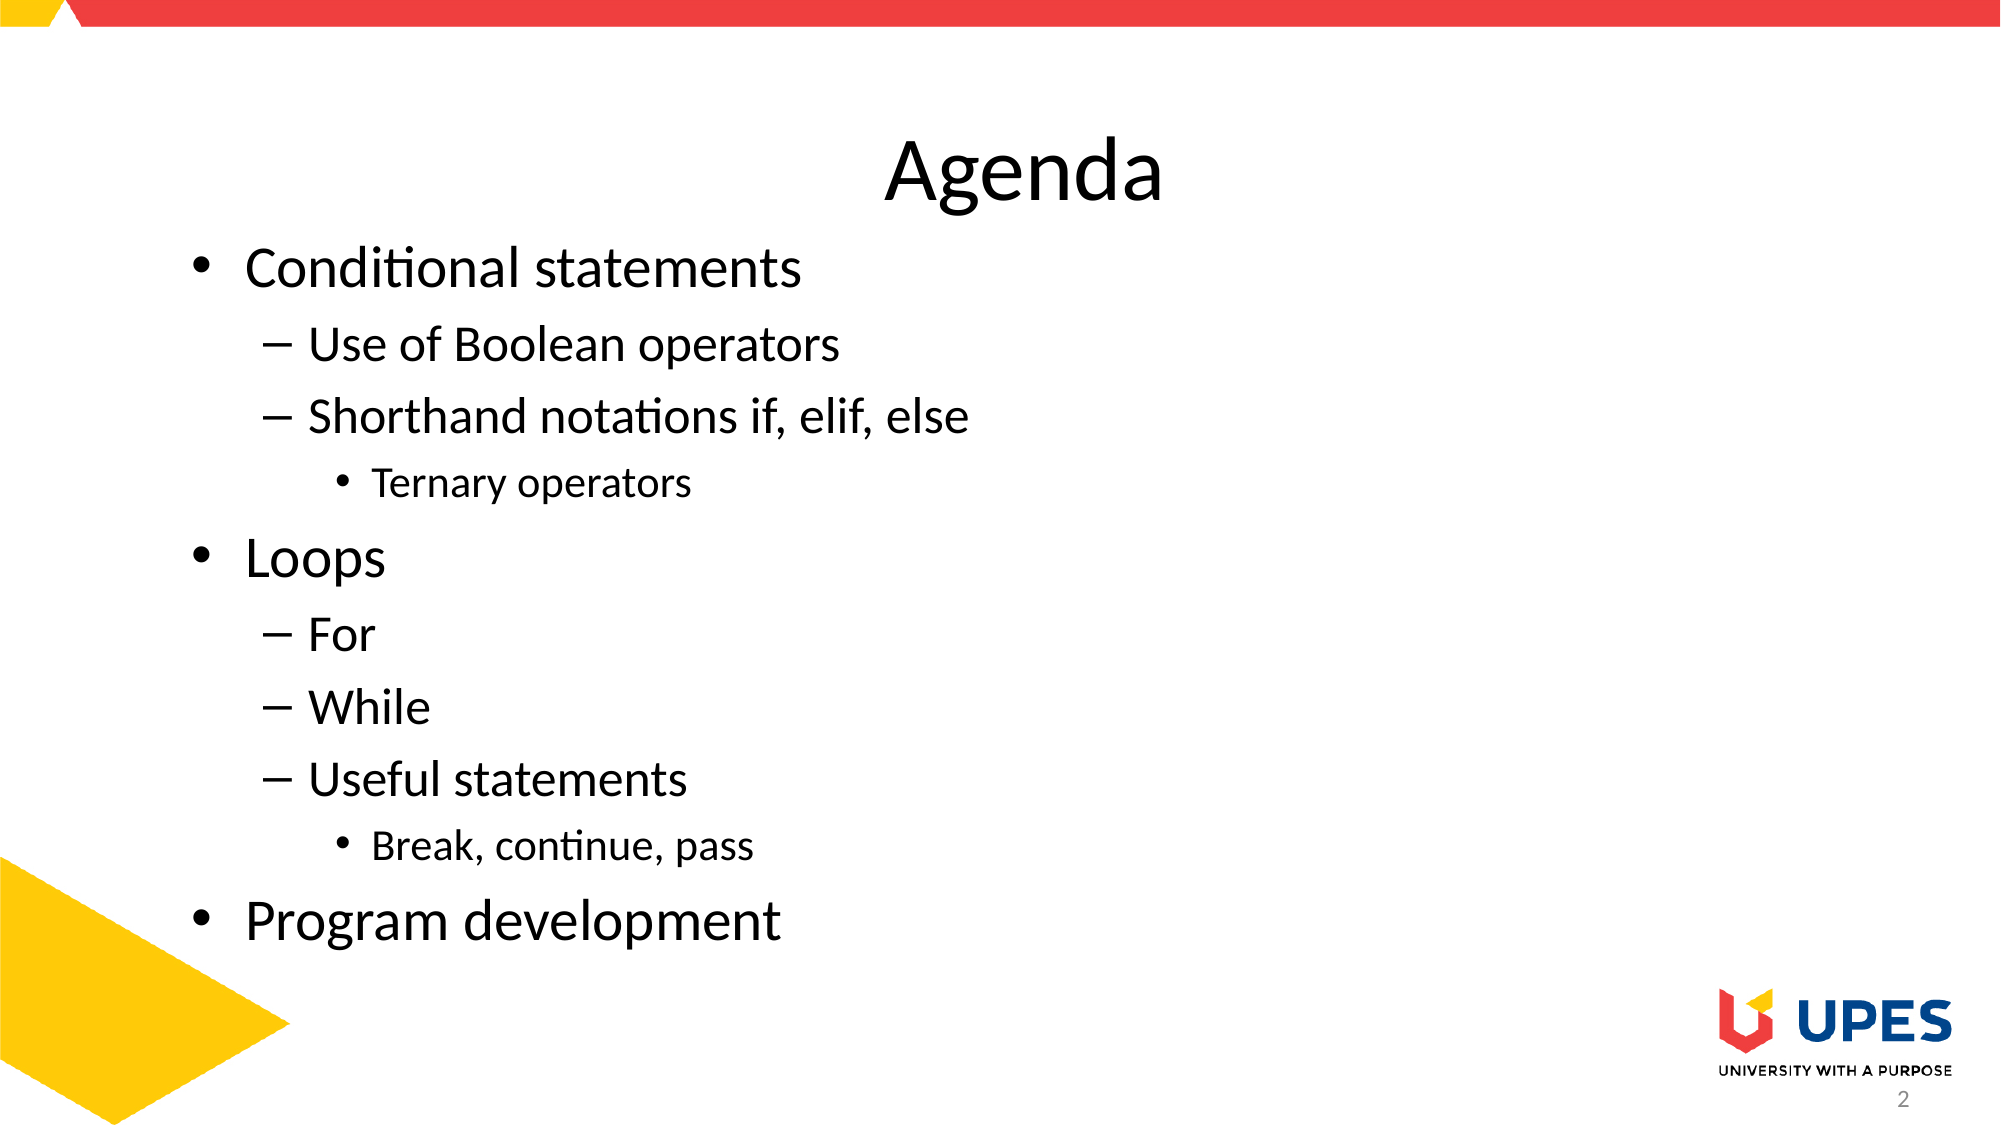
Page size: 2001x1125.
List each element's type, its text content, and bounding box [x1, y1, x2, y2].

list Conditional statements Use of Boolean operators Shorthand notations if, elif, else Ternary operators Loops For While Useful statements Break, continue, pass Program development [175, 220, 1792, 963]
title Agenda [125, 70, 1925, 258]
picture [0, 0, 2001, 1125]
